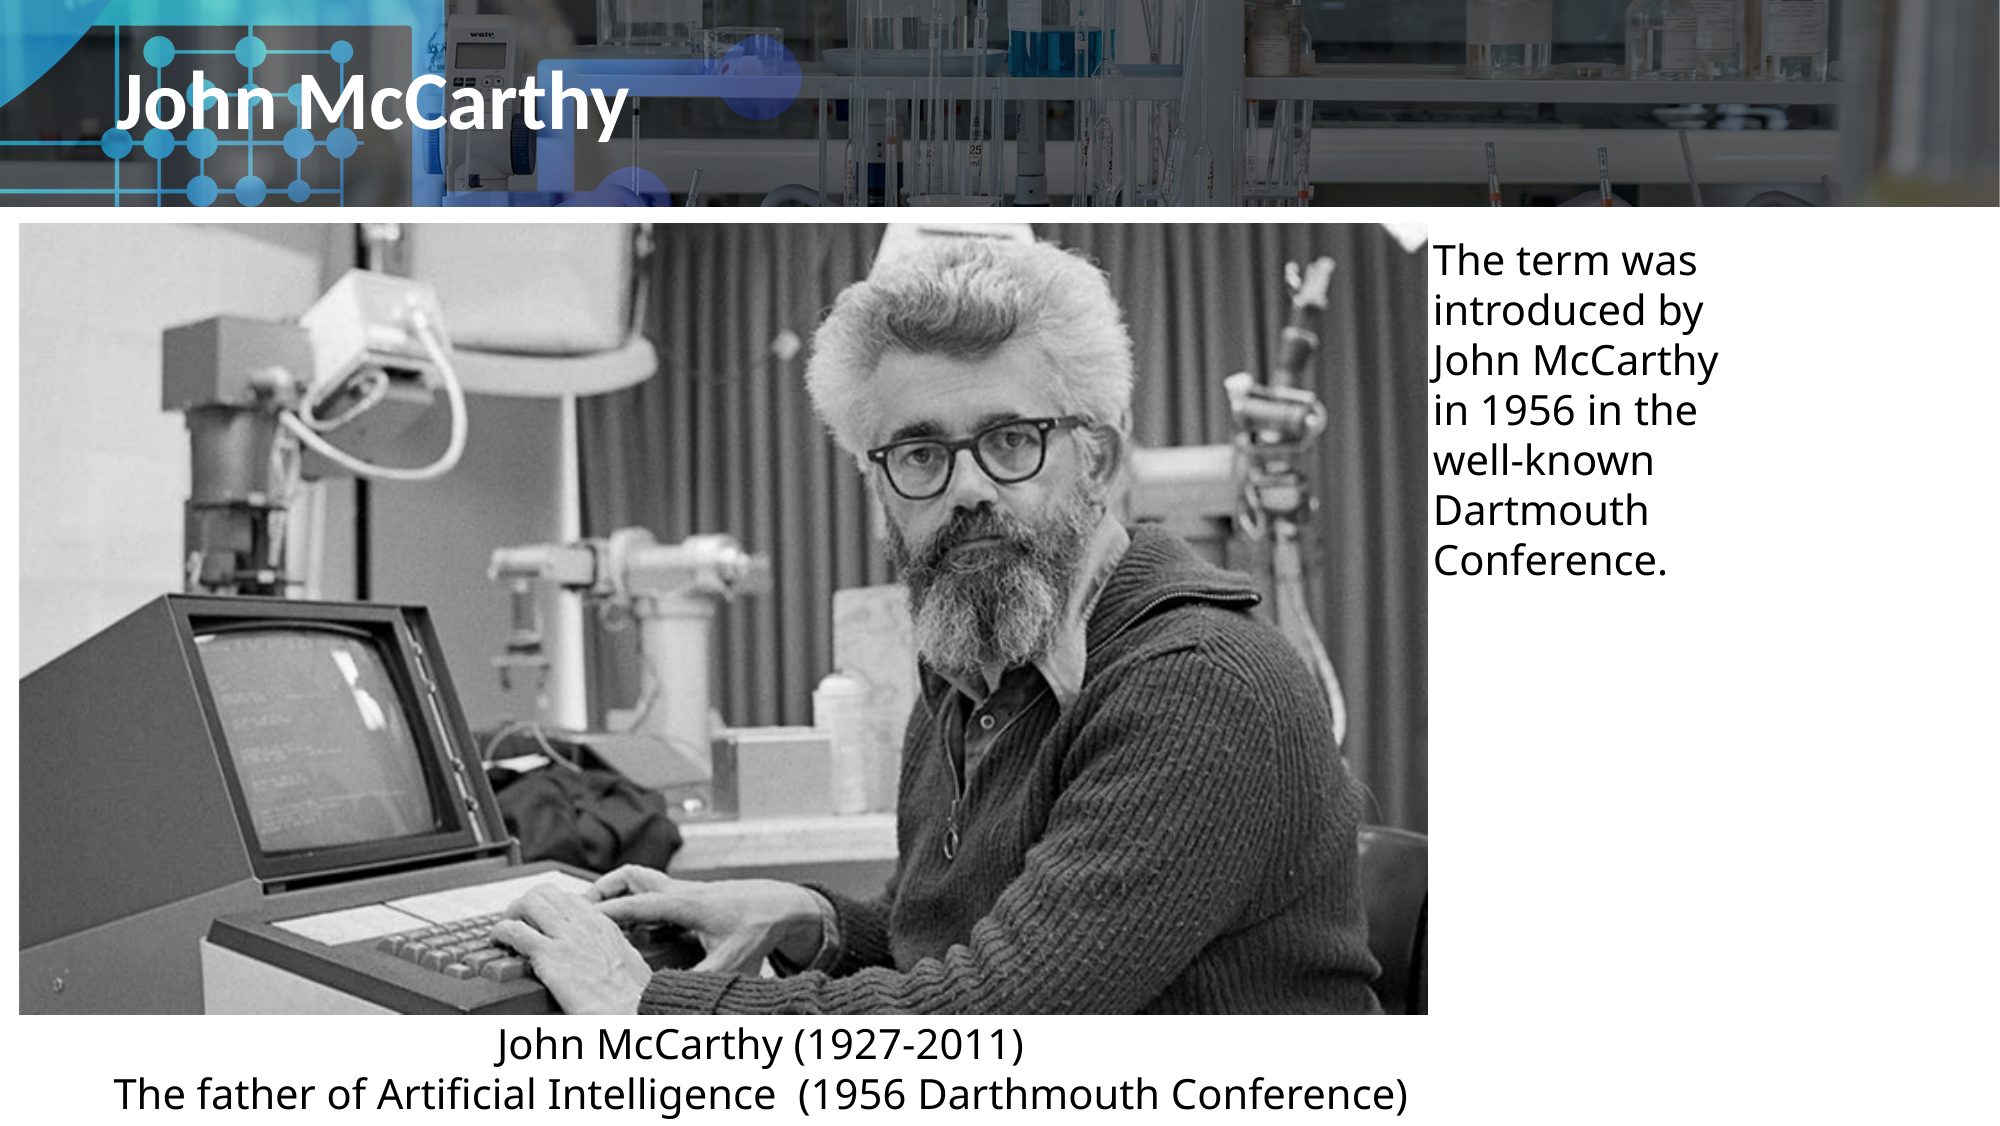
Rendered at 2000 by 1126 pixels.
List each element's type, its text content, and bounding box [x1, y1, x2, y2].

title John McCarthy [99, 31, 1900, 163]
picture [0, 0, 2000, 1125]
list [19, 222, 1428, 1015]
text_box The term was introduced by John McCarthy in 1956 in the well-known Dartmouth Conference. [1432, 226, 1953, 592]
text_box John McCarthy (1927-2011) The father of Artificial Intelligence (1956 Darthmouth Conference) [0, 1010, 1550, 1125]
